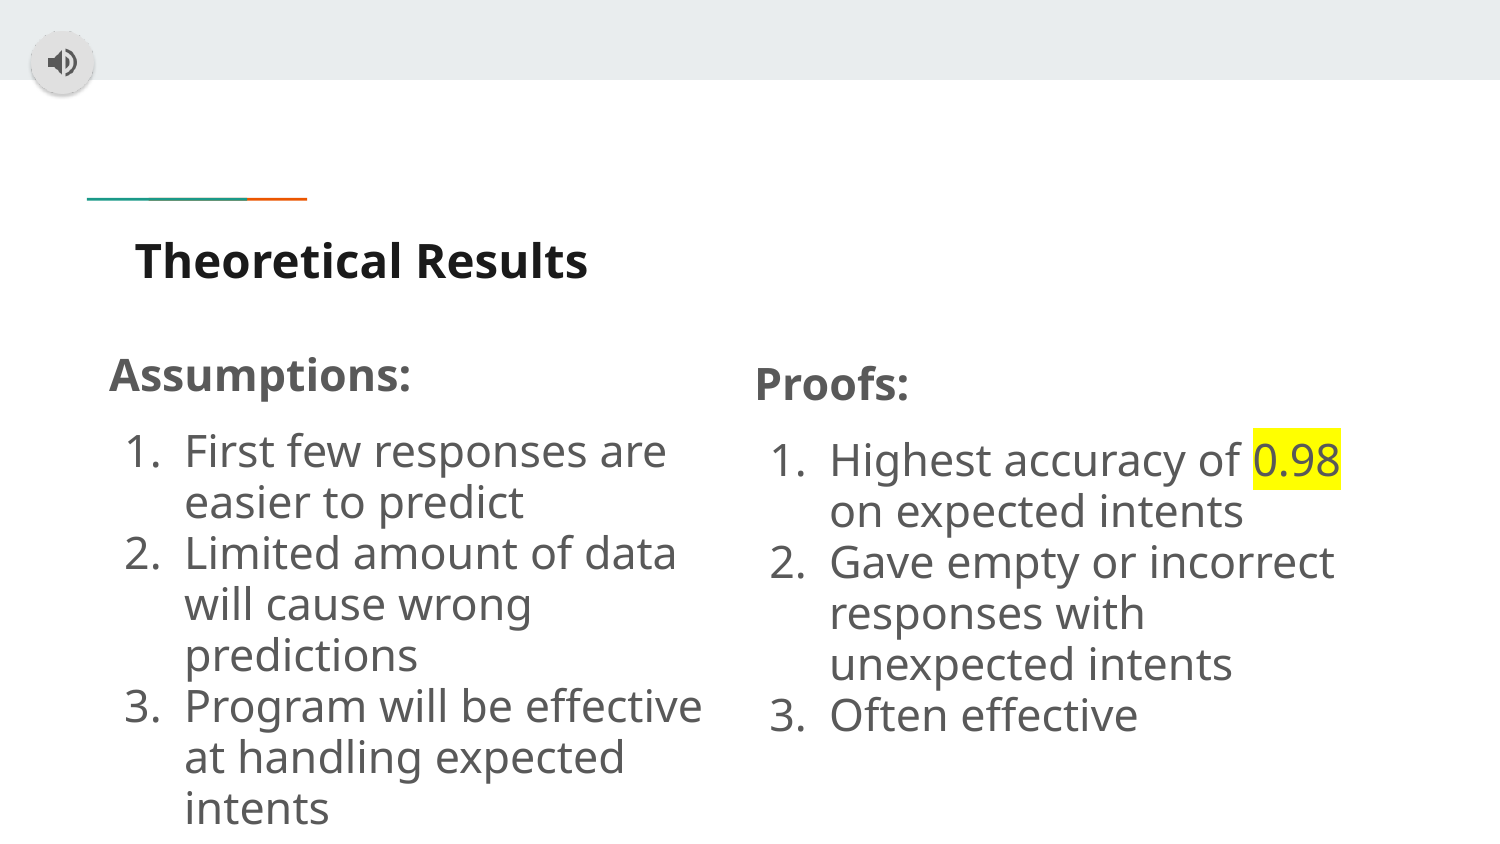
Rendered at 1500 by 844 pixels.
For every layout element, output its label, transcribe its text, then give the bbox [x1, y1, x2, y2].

list Assumptions: First few responses are easier to predict Limited amount of data will cause wrong predictions Program will be effective at handling expected intents [94, 335, 750, 792]
picture [24, 24, 101, 101]
list Proofs: Highest accuracy of 0.98 on expected intents Gave empty or incorrect responses with unexpected intents Often effective [739, 344, 1396, 801]
title Theoretical Results [119, 216, 1381, 305]
